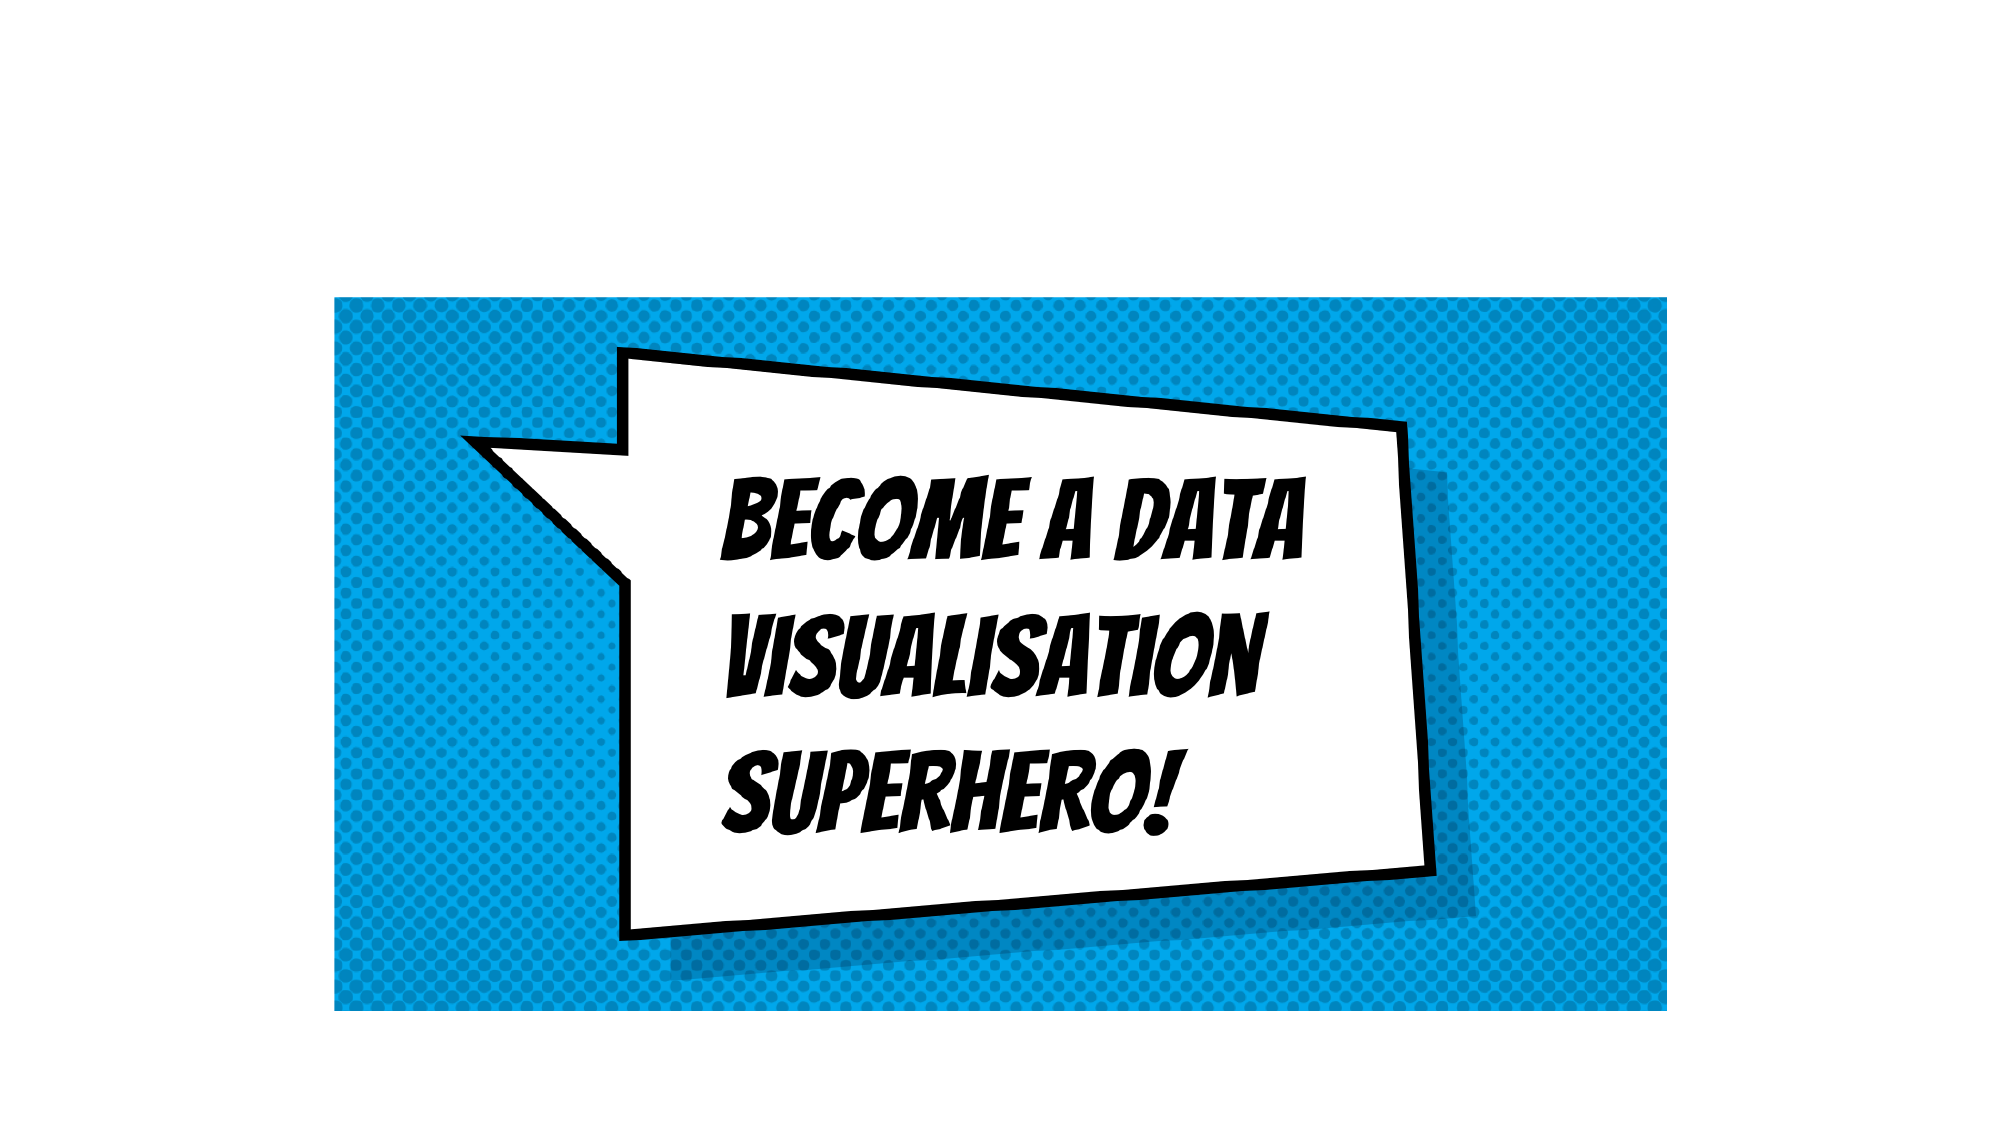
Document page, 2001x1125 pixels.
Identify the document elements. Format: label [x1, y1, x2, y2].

picture [465, 348, 1435, 939]
